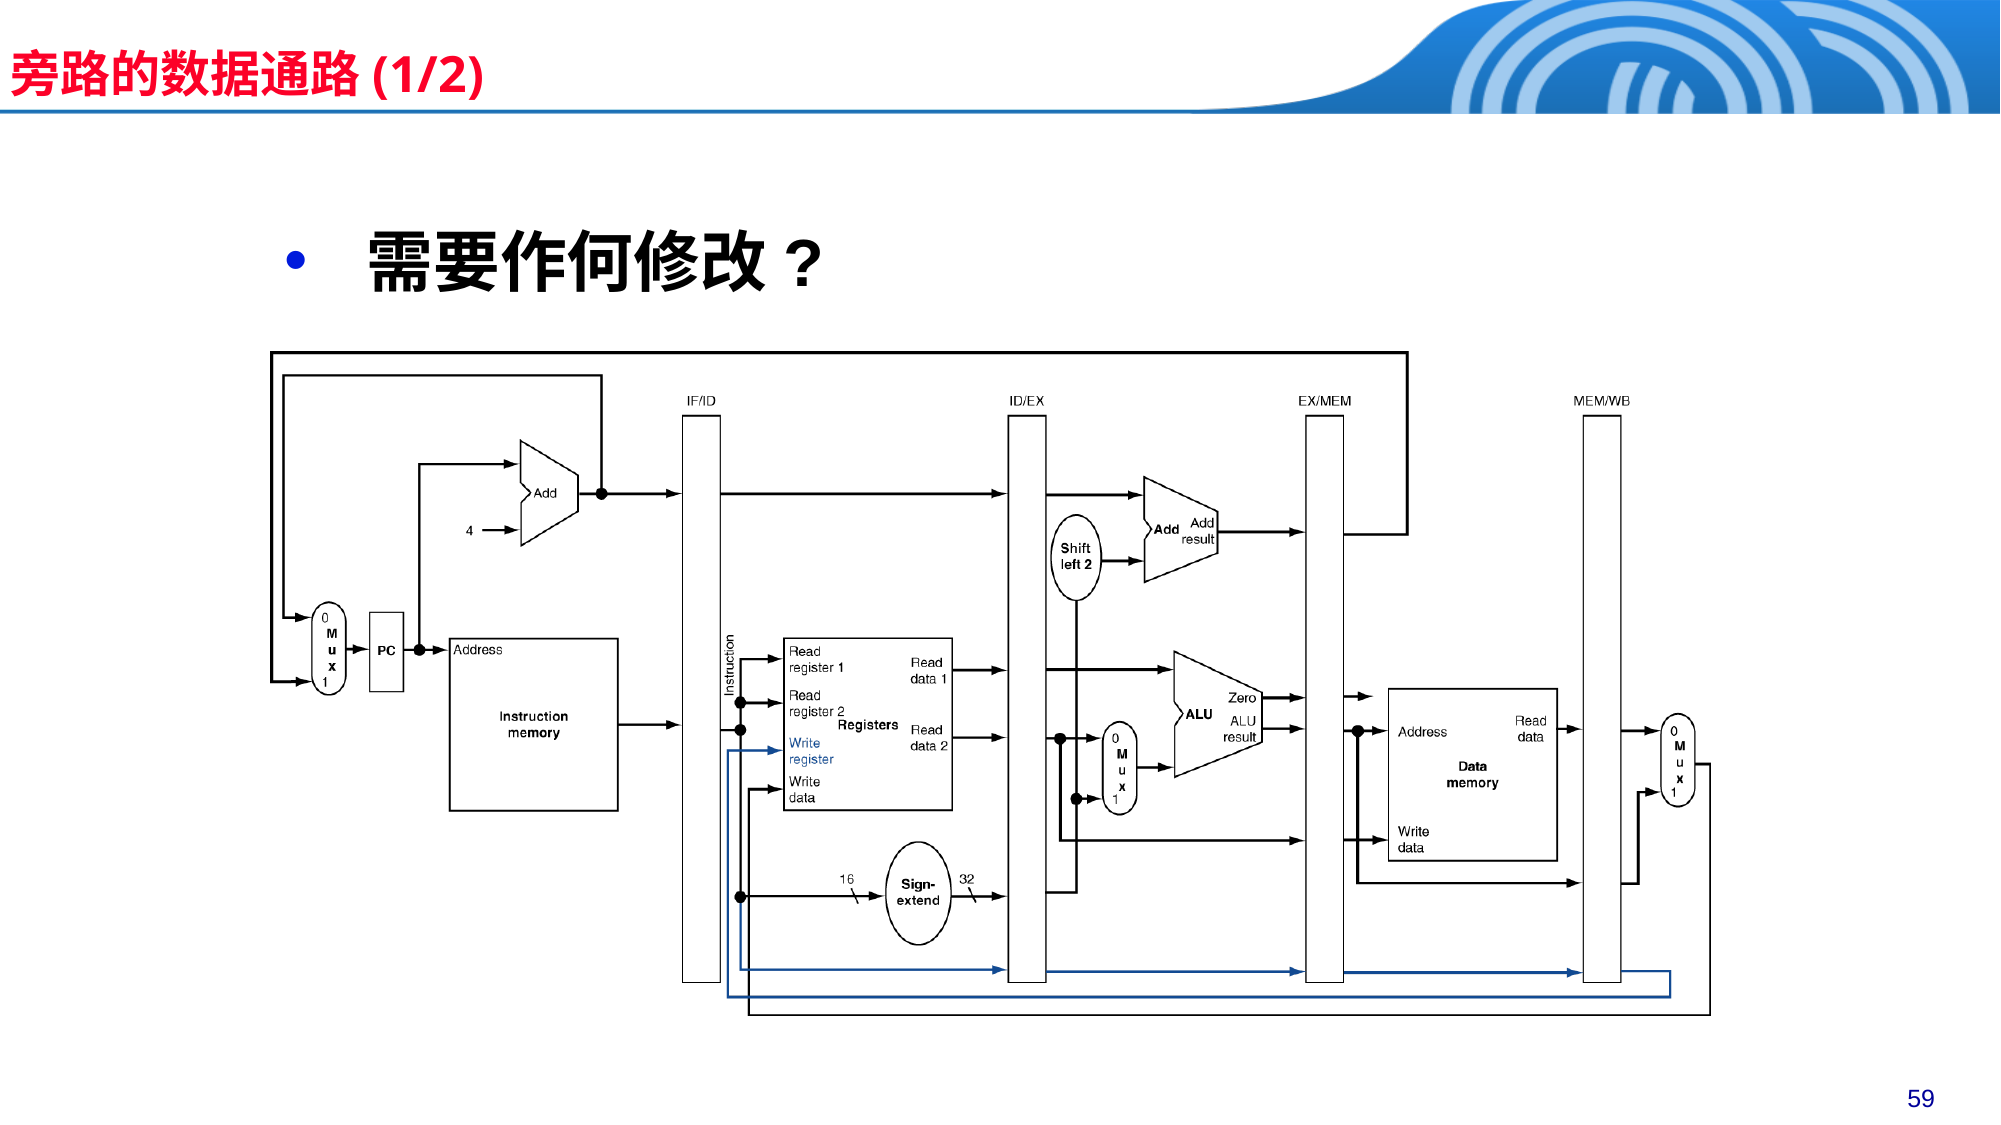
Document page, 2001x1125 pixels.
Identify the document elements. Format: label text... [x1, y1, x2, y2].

text_box 需要作何修改? [270, 224, 1621, 307]
title 旁路的数据通路(1/2) [0, 45, 1151, 108]
picture [269, 351, 1711, 1016]
picture [0, 0, 2000, 114]
